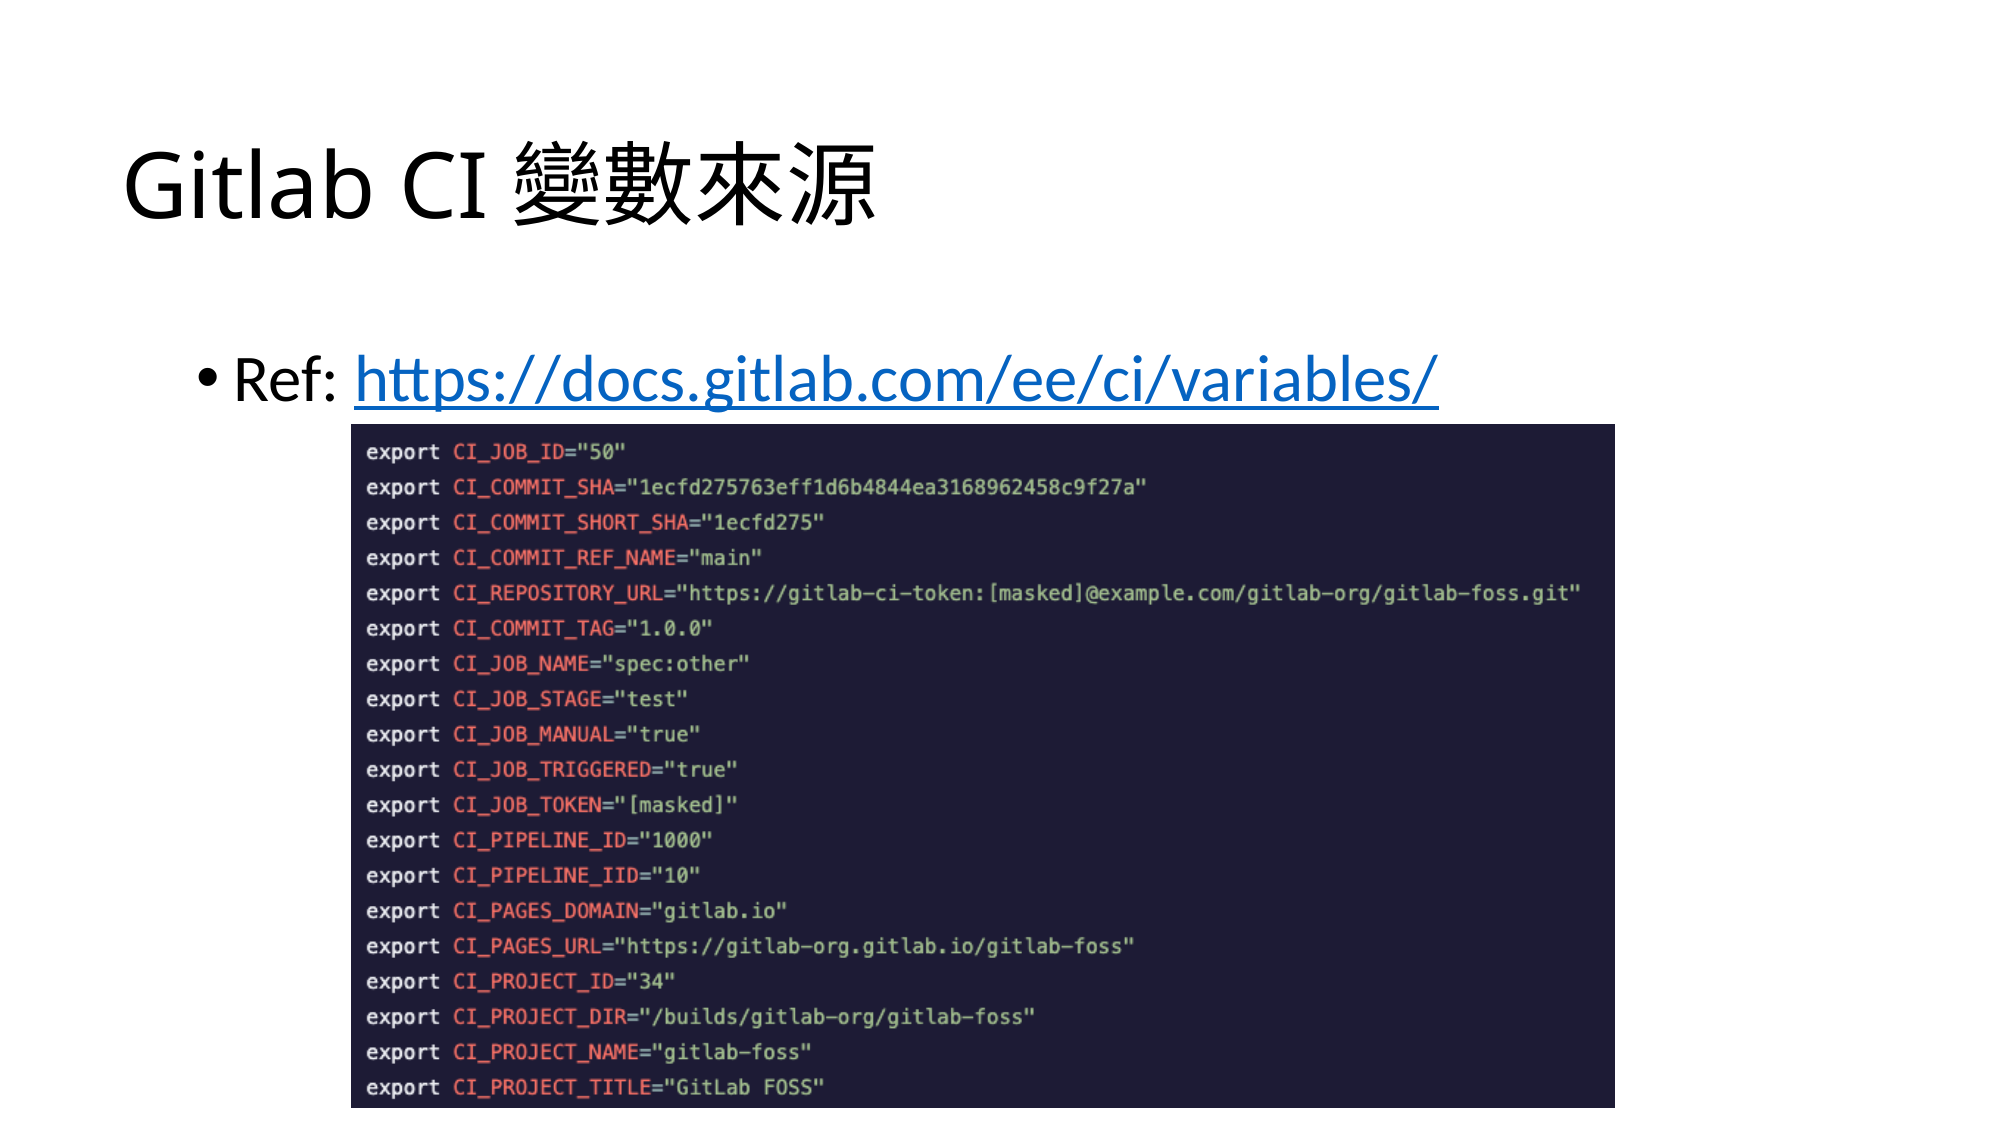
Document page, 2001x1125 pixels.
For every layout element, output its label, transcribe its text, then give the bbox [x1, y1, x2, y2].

list Ref: https://docs.gitlab.com/ee/ci/variables/ [181, 336, 1649, 1025]
picture [351, 424, 1615, 1109]
title Gitlab CI變數來源 [106, 74, 1649, 304]
